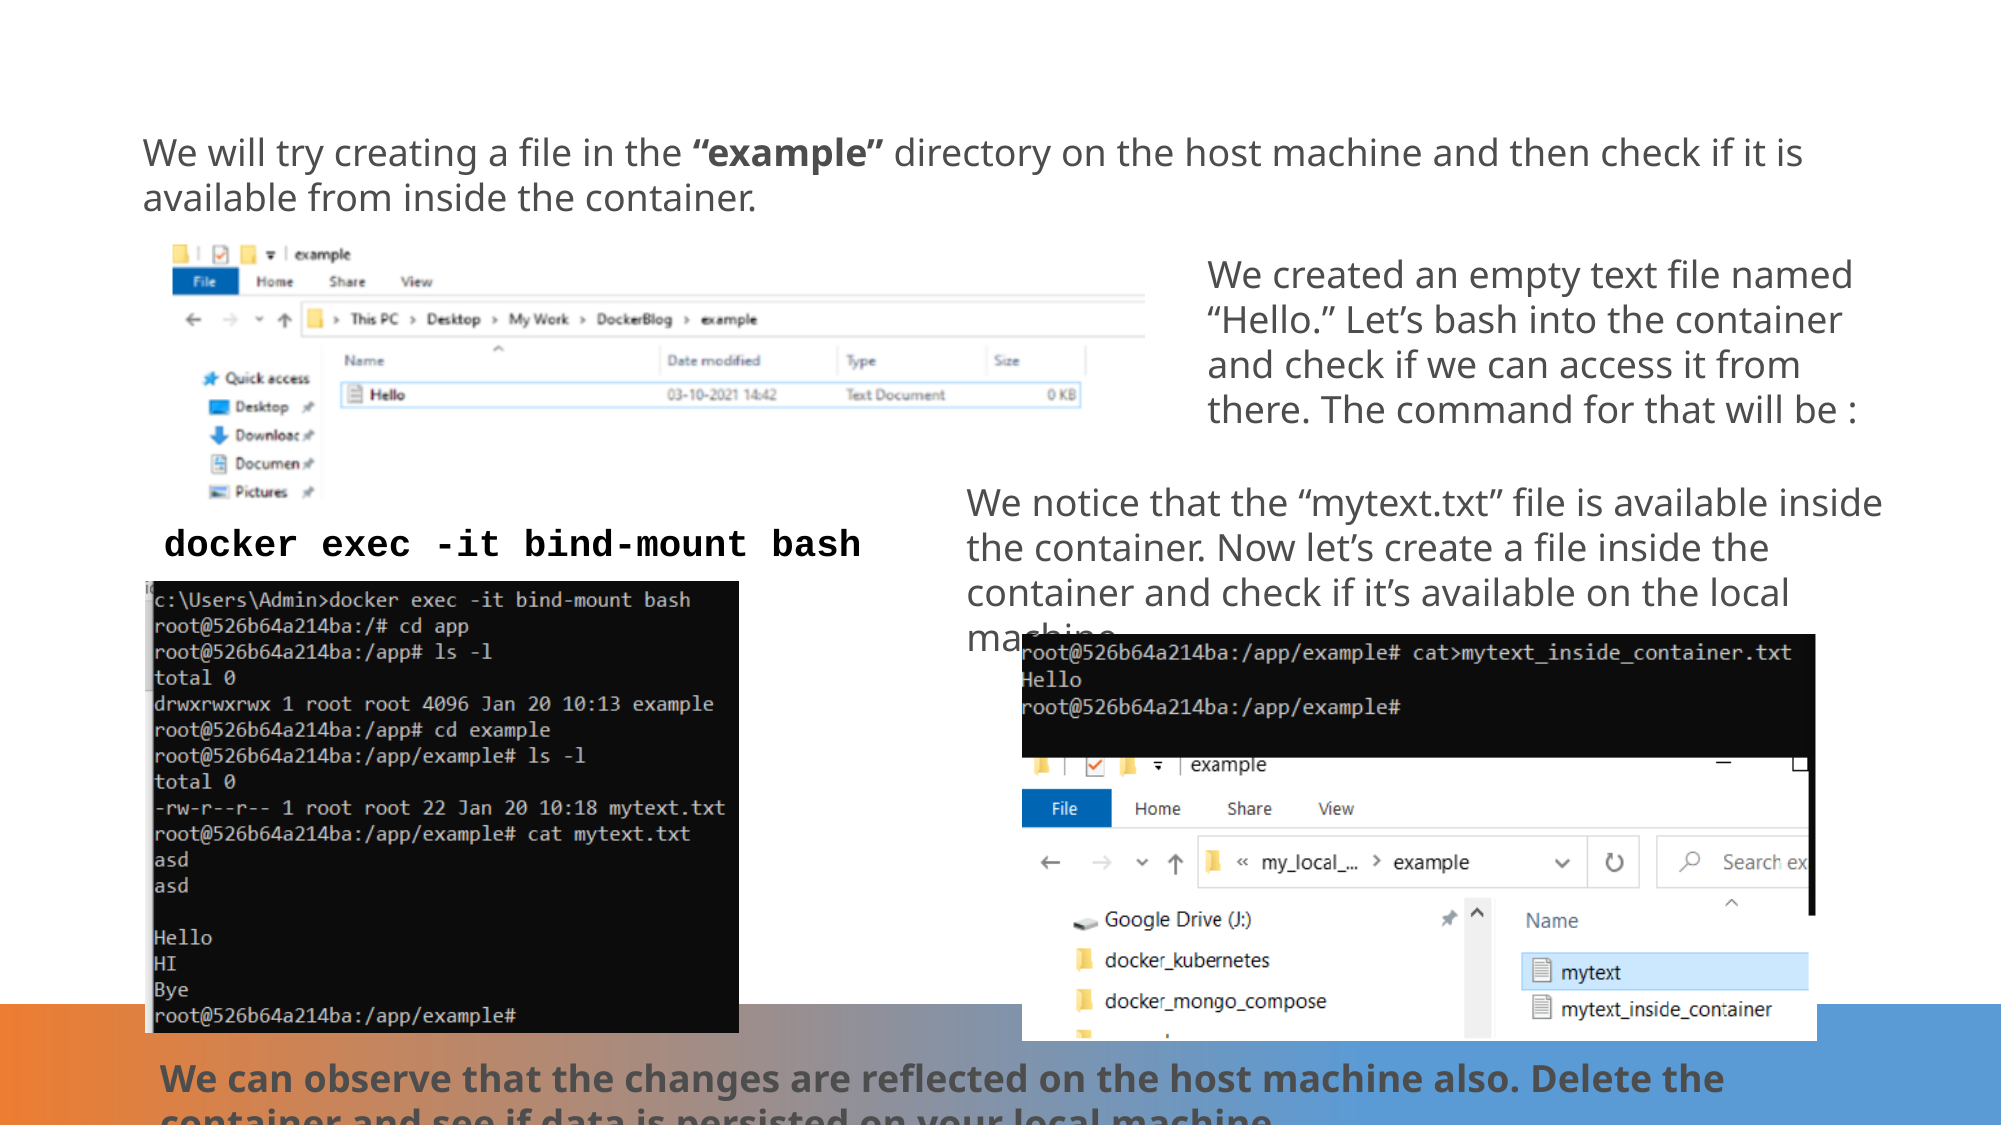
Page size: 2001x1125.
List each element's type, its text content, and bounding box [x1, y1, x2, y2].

picture [145, 581, 739, 1033]
picture [1022, 634, 1817, 1041]
text_box We notice that the “mytext.txt” file is available inside the container. Now let’s create a file inside the container and check if it’s available on the local machine. [951, 471, 1952, 667]
text_box We can observe that the changes are reflected on the host machine also. Delete the container and see if data is persisted on your local machine [145, 1047, 1788, 1125]
text_box We will try creating a file in the “example” directory on the host machine and then check if it is available from inside the container. [127, 121, 1898, 227]
text_box docker exec -it bind-mount bash [163, 532, 916, 592]
text_box We created an empty text file named “Hello.” Let’s bash into the container and check if we can access it from there. The command for that will be : [1192, 243, 1898, 439]
picture [127, 227, 1145, 532]
